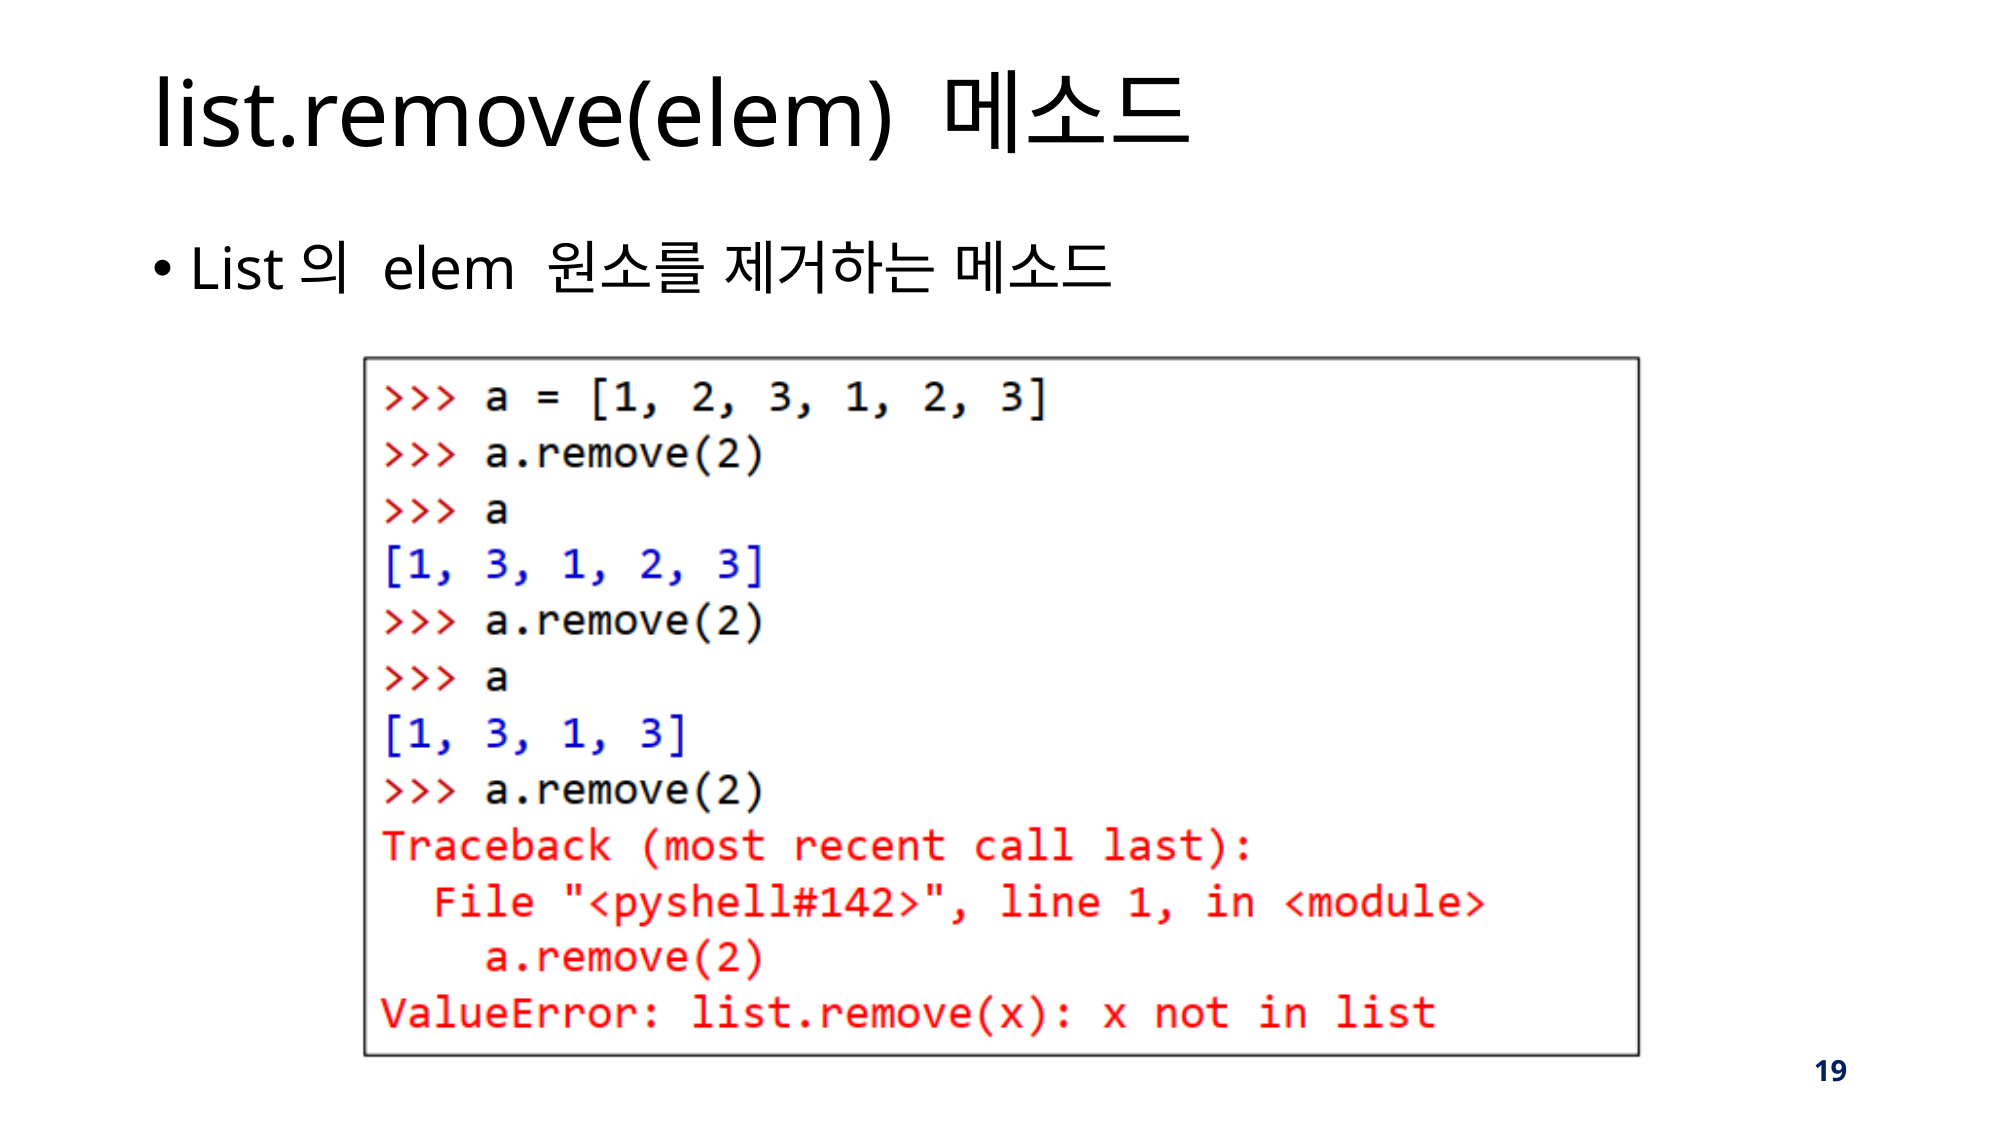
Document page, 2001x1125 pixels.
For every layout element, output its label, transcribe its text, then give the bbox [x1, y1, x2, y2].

title list.remove(elem) 메소드 [137, 59, 1863, 179]
list List의 elem 원소를 제거하는 메소드 [137, 231, 1863, 1014]
slide_number ‹#› [1412, 1042, 1863, 1103]
picture [334, 333, 1666, 1094]
